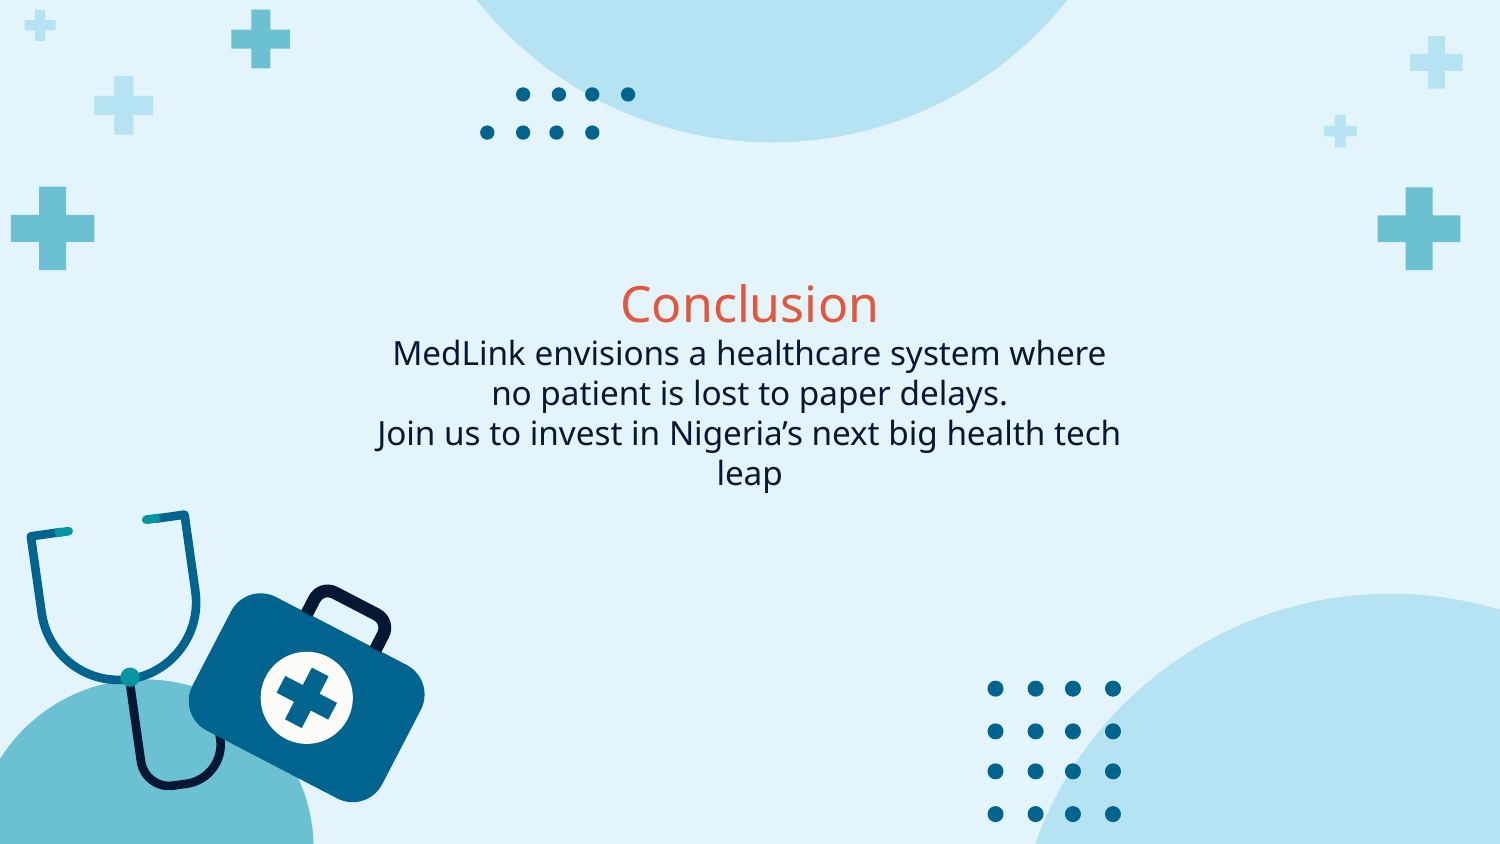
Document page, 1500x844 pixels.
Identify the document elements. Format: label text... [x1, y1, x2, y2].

title Conclusion MedLink envisions a healthcare system where no patient is lost to paper delays. Join us to invest in Nigeria’s next big health tech leap [354, 194, 1146, 610]
text_box [1377, 187, 1461, 271]
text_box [10, 9, 291, 271]
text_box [0, 510, 425, 844]
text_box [986, 596, 1500, 844]
text_box [1410, 36, 1463, 89]
text_box [1323, 114, 1357, 148]
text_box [405, 0, 1161, 146]
